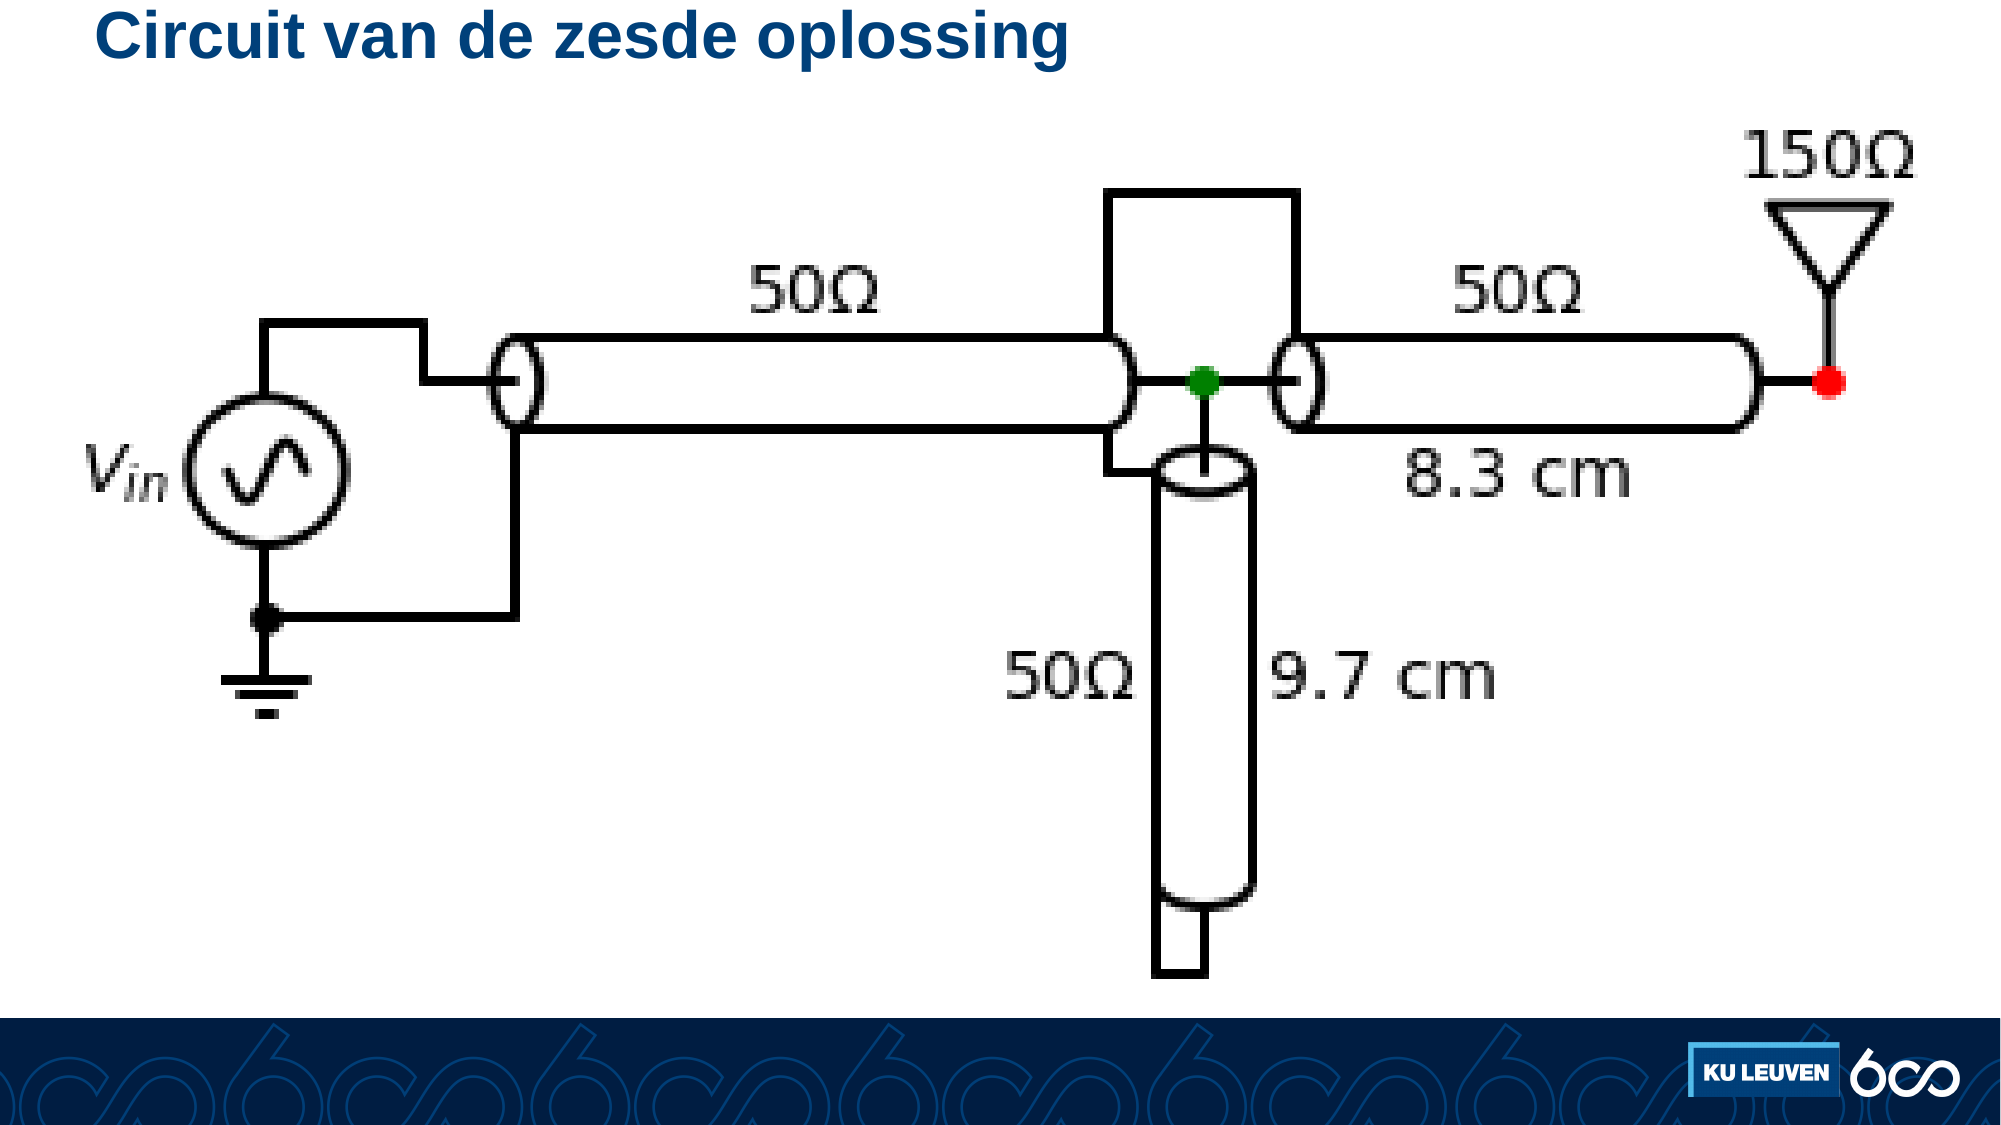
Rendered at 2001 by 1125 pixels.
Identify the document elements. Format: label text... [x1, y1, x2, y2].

title Circuit van de zesde oplossing [94, 0, 1906, 92]
picture [0, 92, 2001, 1125]
